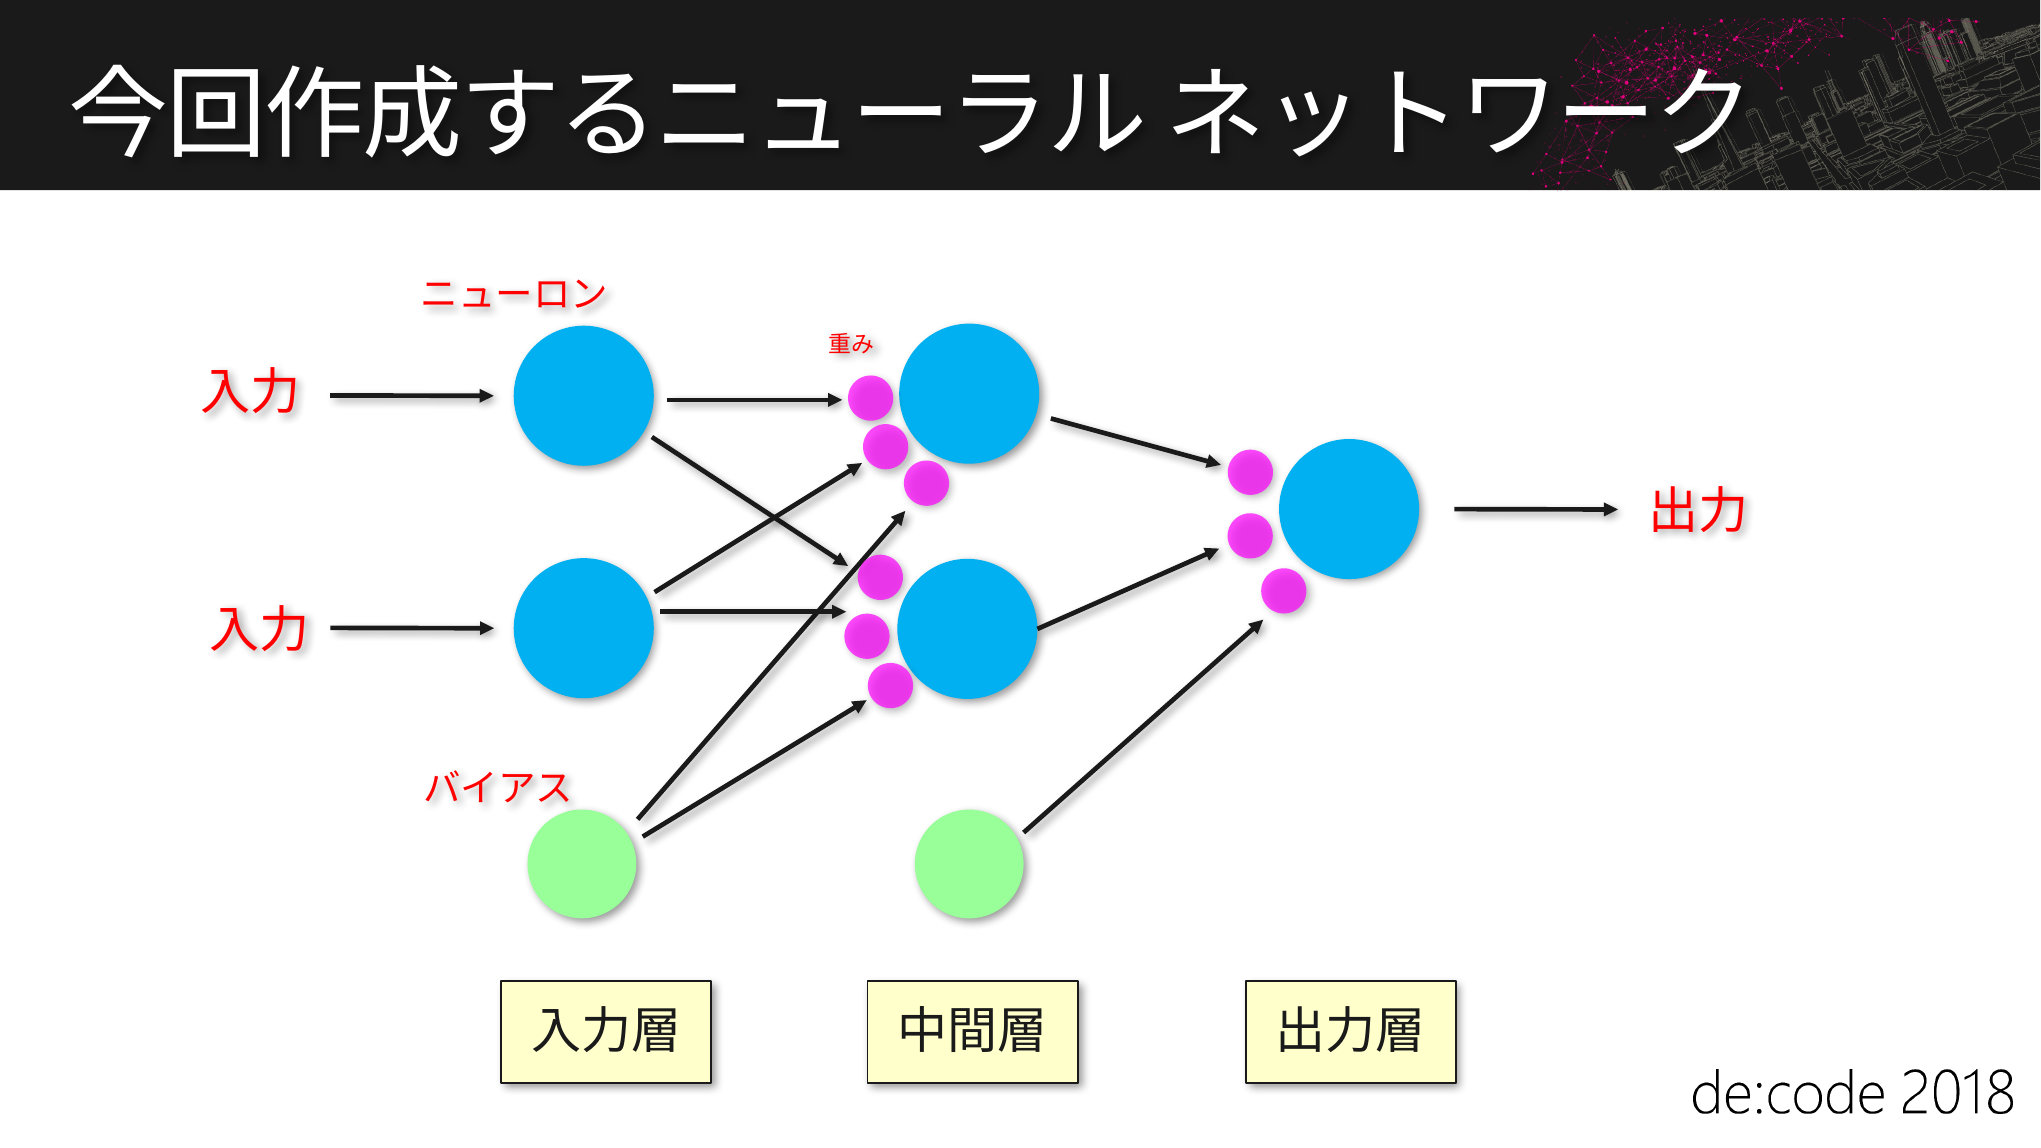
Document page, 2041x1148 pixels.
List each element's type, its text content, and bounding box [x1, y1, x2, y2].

text_box 出力層 [1245, 980, 1457, 1084]
text_box [906, 558, 1037, 700]
text_box 入力 [179, 579, 340, 682]
text_box [906, 668, 914, 704]
text_box [862, 423, 910, 471]
text_box [903, 459, 950, 507]
text_box 重み [798, 320, 905, 370]
text_box 入力 [170, 342, 331, 445]
text_box [512, 346, 655, 467]
text_box 入力層 [500, 980, 712, 1084]
text_box [898, 322, 1041, 465]
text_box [1050, 418, 1221, 466]
text_box バイアス [393, 748, 604, 830]
text_box [1260, 567, 1308, 615]
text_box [654, 462, 863, 593]
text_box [642, 699, 867, 837]
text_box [651, 436, 849, 567]
text_box [526, 819, 638, 920]
text_box 中間層 [867, 980, 1079, 1084]
text_box 出力 [1618, 460, 1779, 563]
text_box ニューロン [390, 254, 639, 336]
picture [1522, 18, 2041, 191]
picture [1693, 1069, 2013, 1114]
text_box [512, 557, 637, 699]
text_box [1226, 512, 1274, 560]
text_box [637, 510, 906, 820]
text_box [1226, 448, 1274, 496]
text_box [914, 808, 1025, 920]
title 今回作成するニューラル ネットワーク [45, 48, 1996, 199]
text_box [847, 379, 895, 422]
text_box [1023, 619, 1264, 833]
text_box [1037, 548, 1220, 619]
text_box [1278, 438, 1420, 580]
